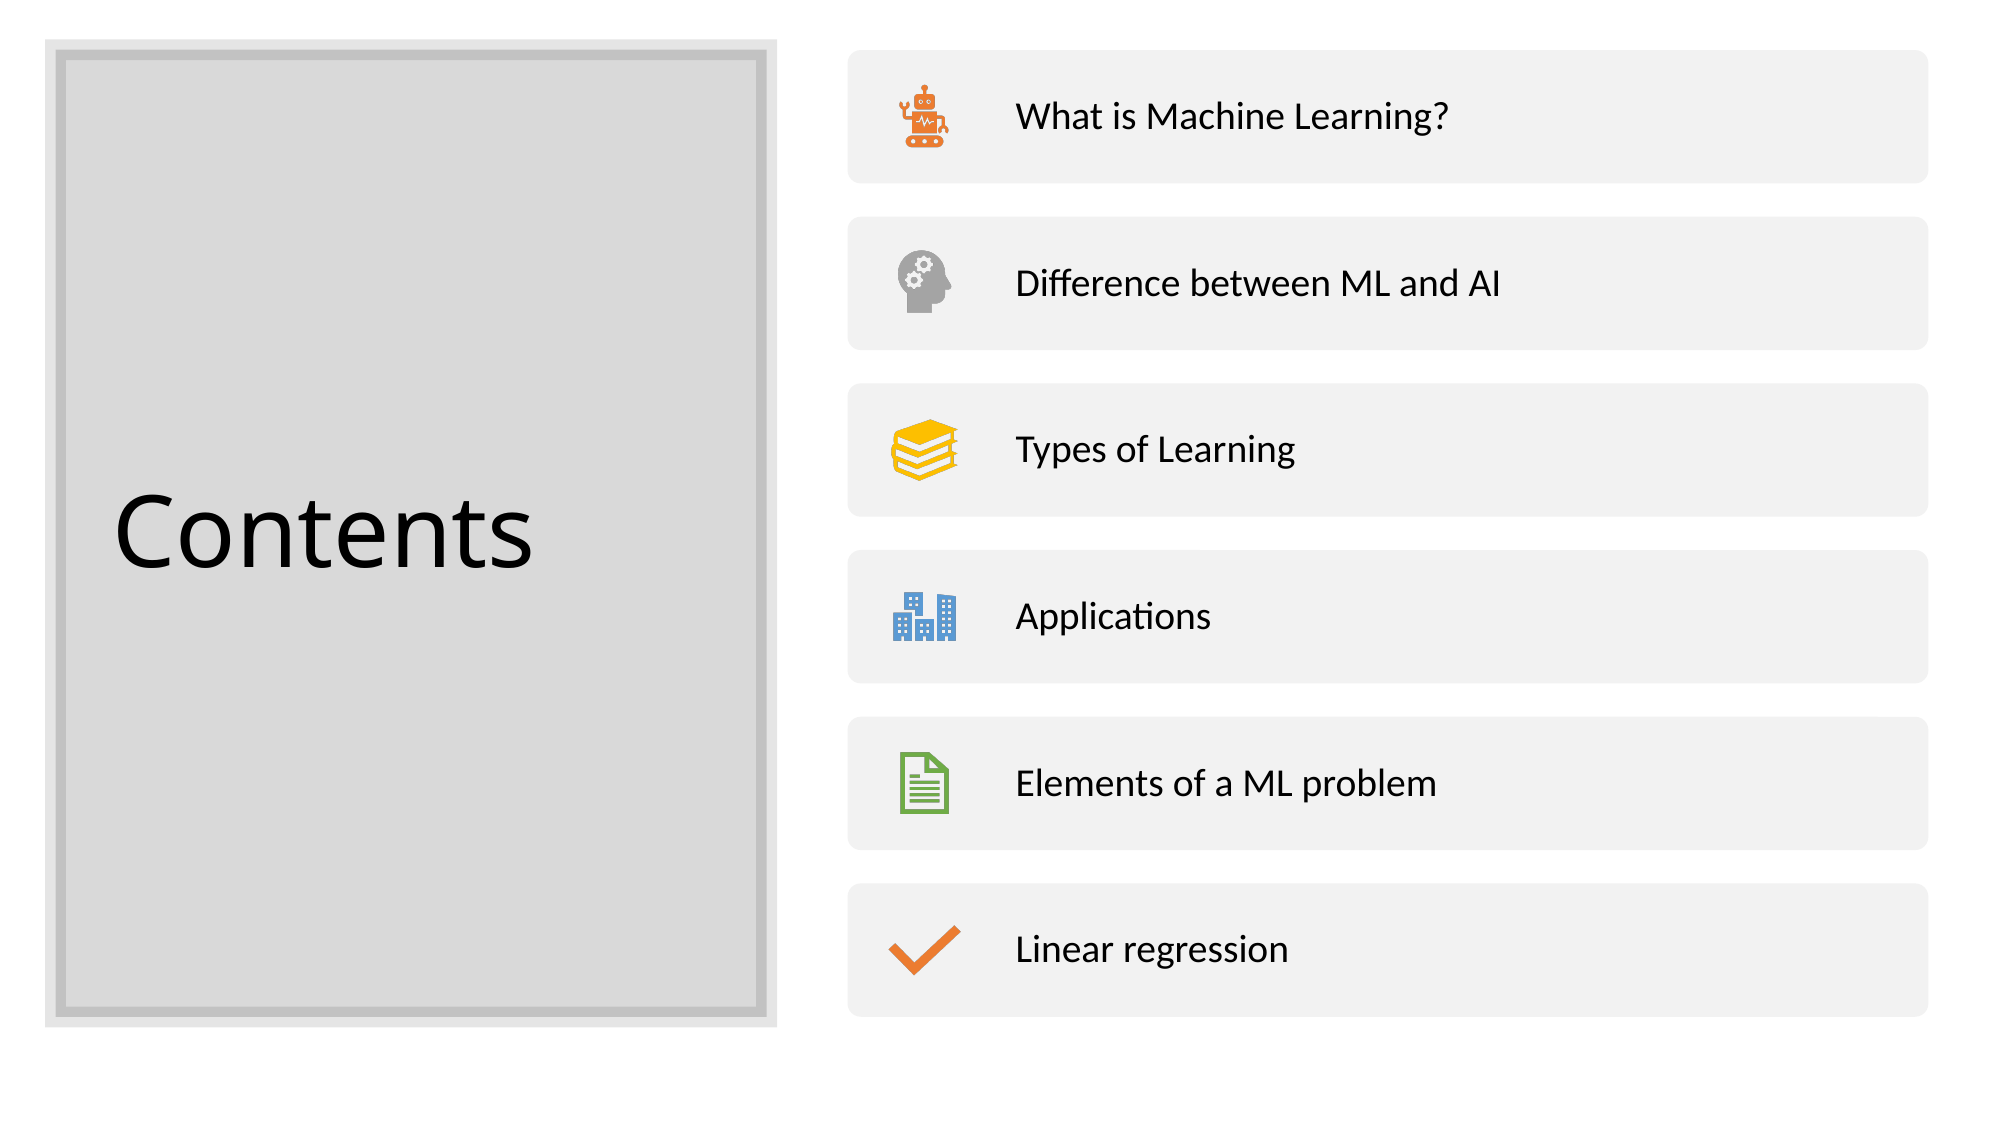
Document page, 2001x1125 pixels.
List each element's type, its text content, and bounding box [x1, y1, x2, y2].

text_box [54, 49, 768, 1018]
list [847, 49, 1929, 1018]
title Contents [97, 104, 722, 967]
